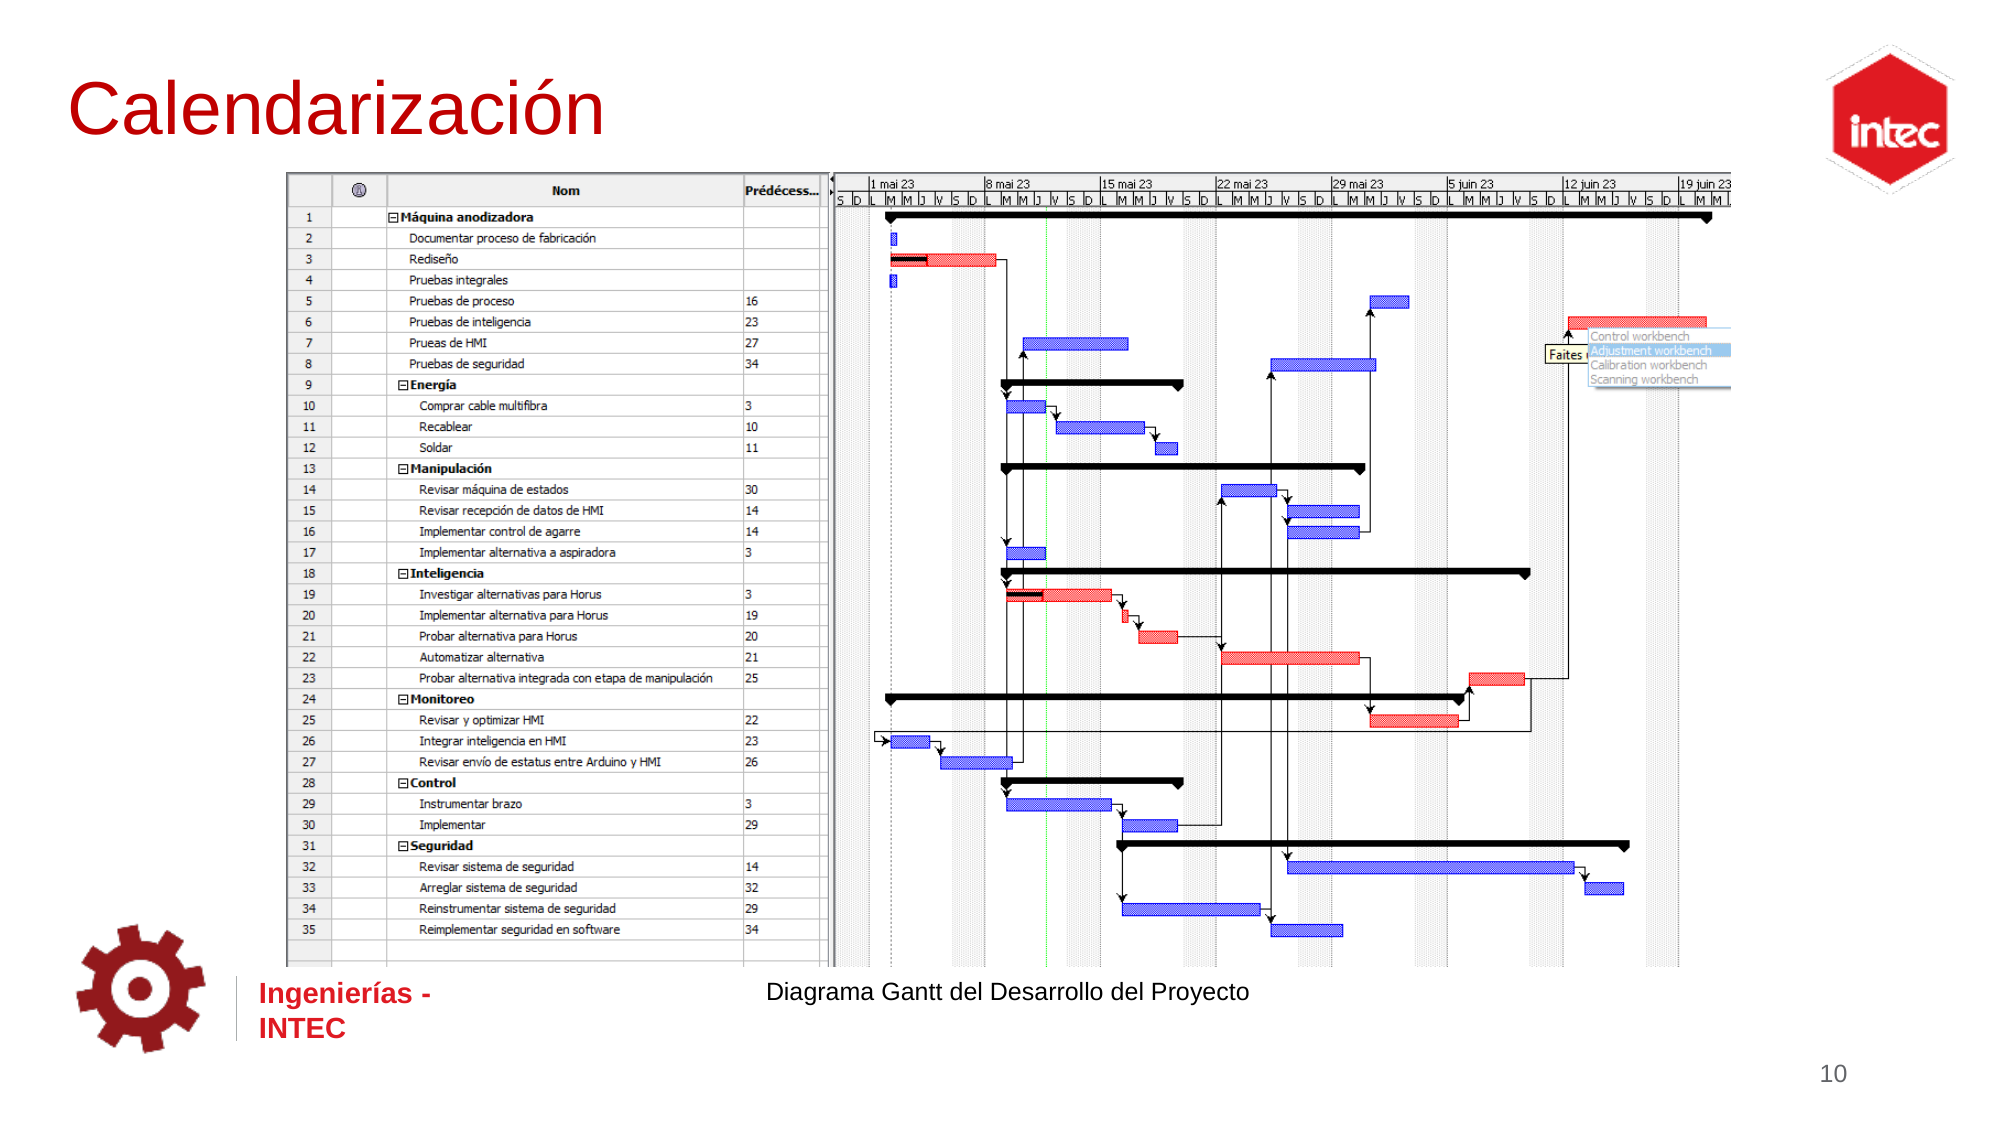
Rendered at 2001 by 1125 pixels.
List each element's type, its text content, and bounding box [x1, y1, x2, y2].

text_box Ingenierías - INTEC [243, 967, 501, 1052]
picture [52, 904, 223, 1074]
picture [286, 172, 1731, 967]
text_box Diagrama Gantt del Desarrollo del Proyecto [508, 967, 1509, 1014]
title Calendarización [52, 51, 1778, 159]
picture [1825, 44, 1956, 195]
slide_number 10 [1412, 1042, 1863, 1103]
